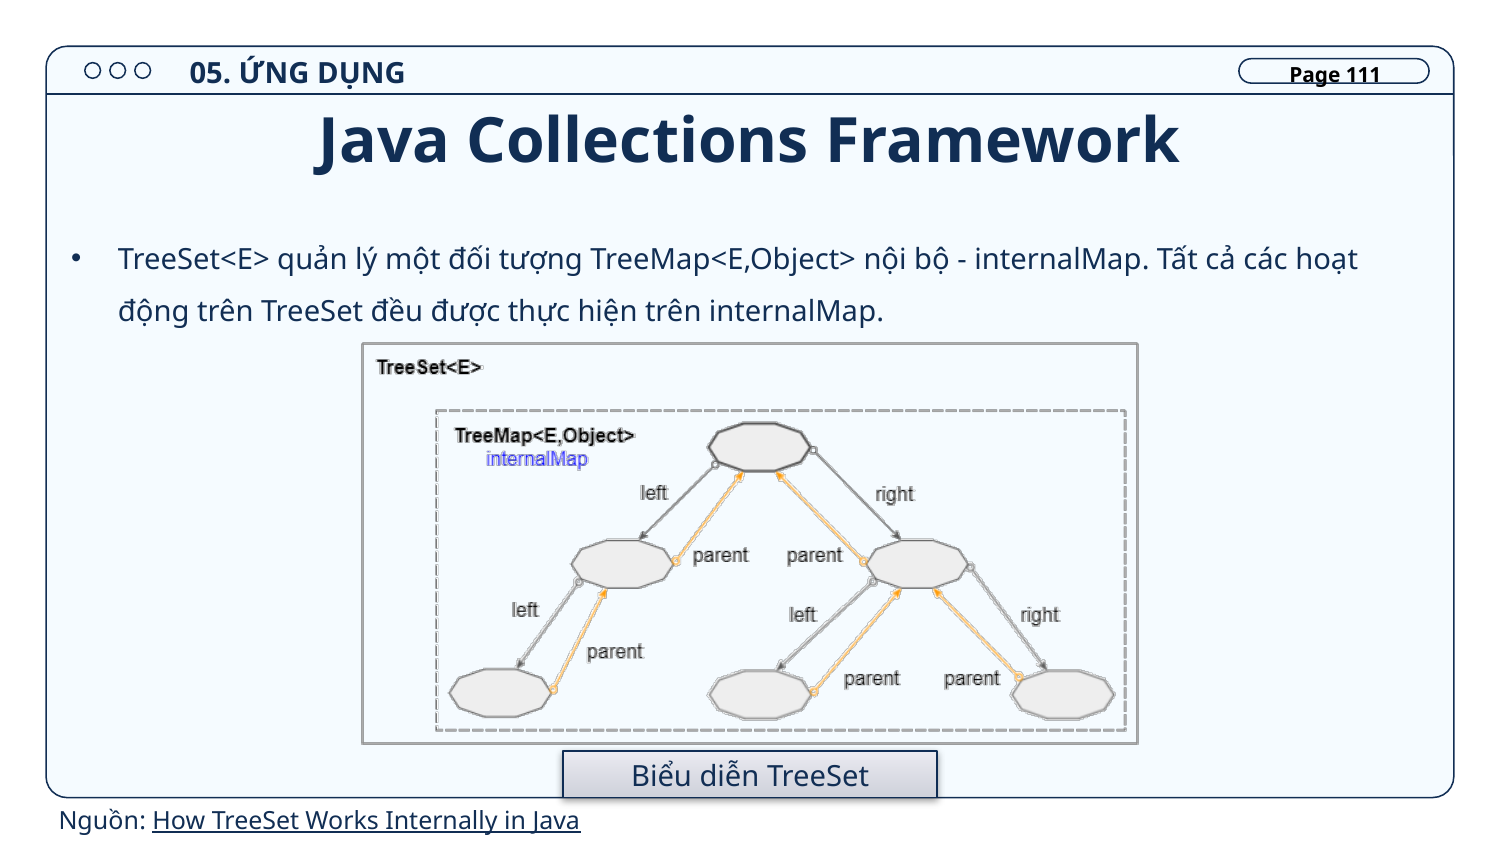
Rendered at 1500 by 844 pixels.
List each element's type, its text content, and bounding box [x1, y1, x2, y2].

subtitle TreeSet<E> quản lý một đối tượng TreeMap<E,Object> nội bộ - internalMap. Tất cả các hoạt động trên TreeSet đều được thực hiện trên internalMap. [56, 207, 1444, 350]
text_box 05. ỨNG DỤNG [160, 39, 436, 109]
title Java Collections Framework [118, 85, 1382, 180]
picture [354, 333, 1146, 752]
text_box Page 111 [1274, 53, 1398, 94]
text_box Biểu diễn TreeSet [562, 759, 938, 784]
text_box Nguồn: How TreeSet Works Internally in Java [43, 784, 1469, 844]
